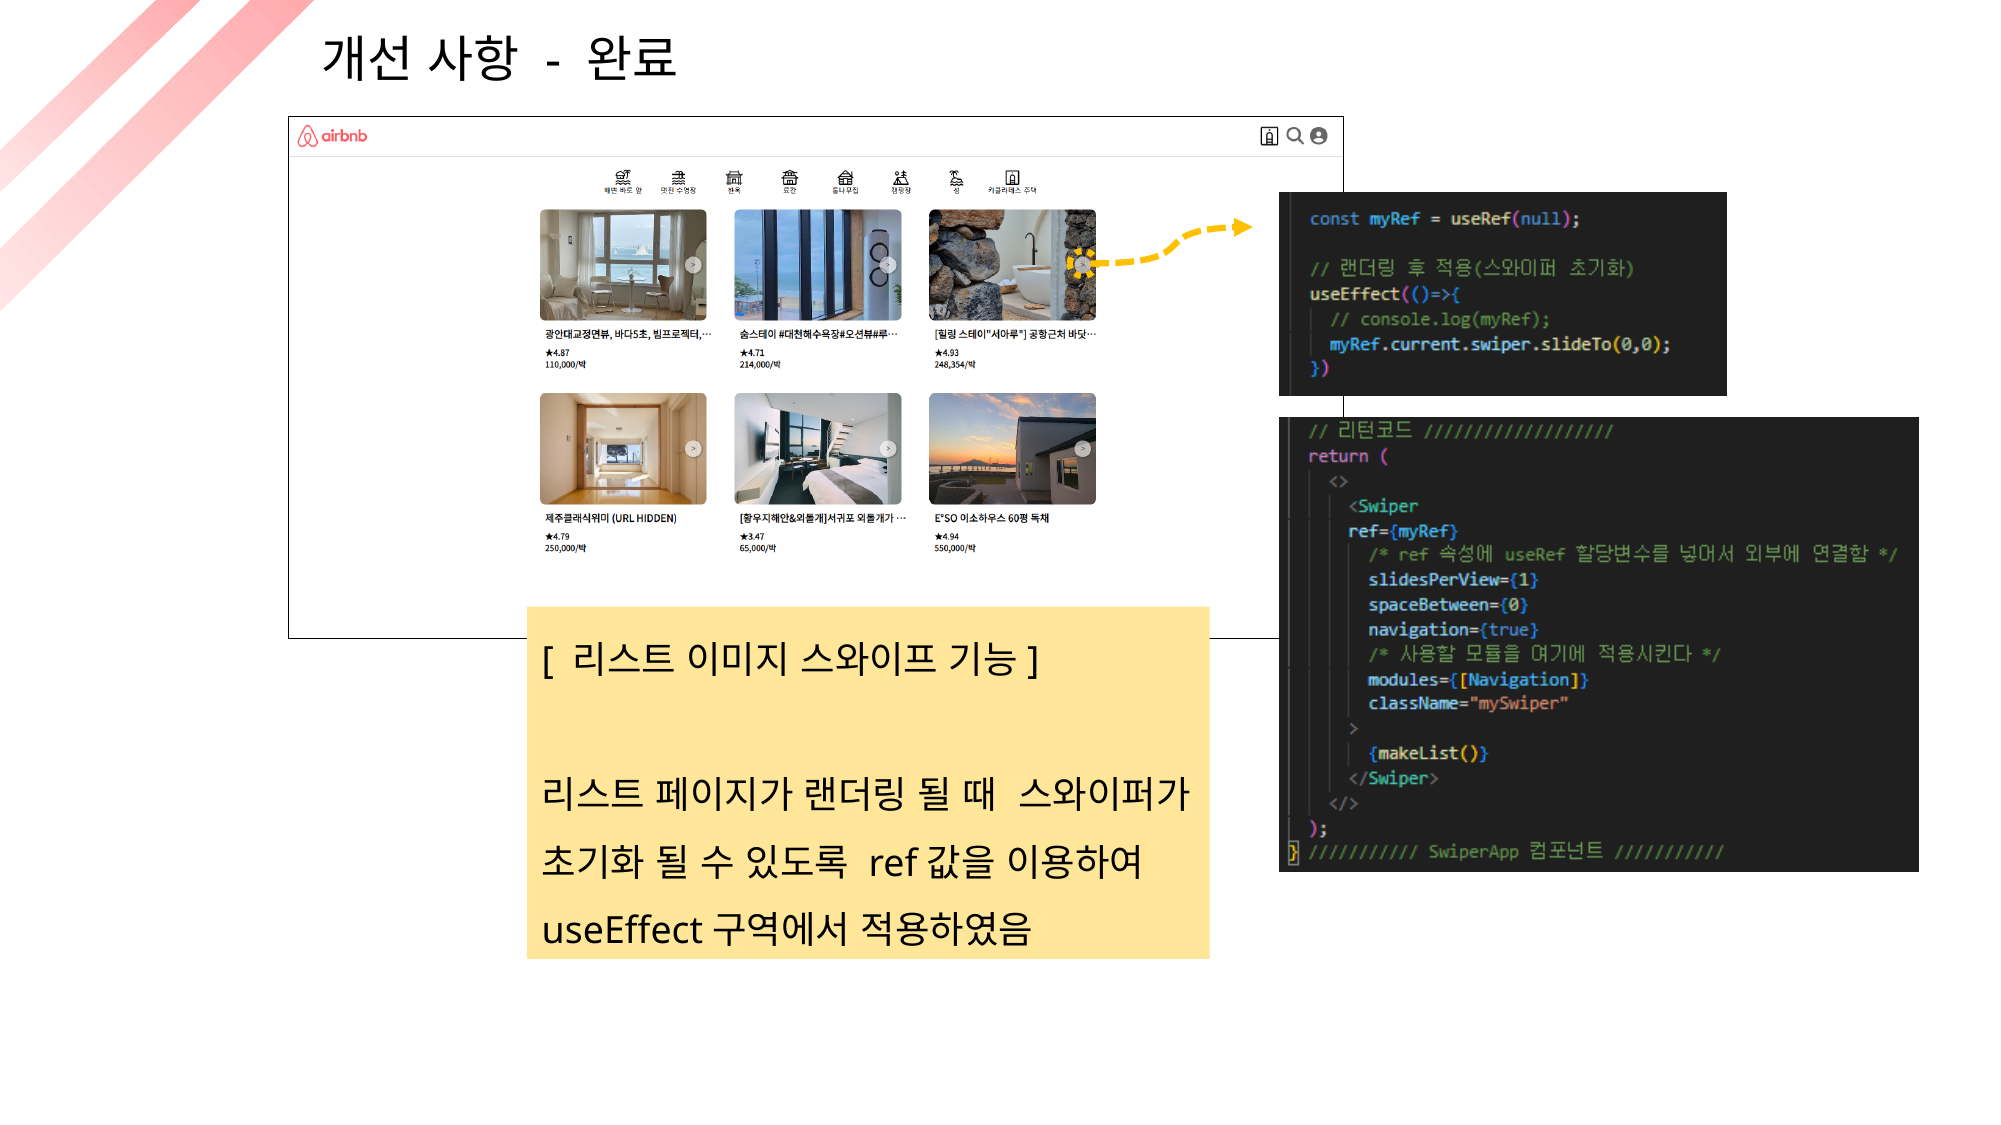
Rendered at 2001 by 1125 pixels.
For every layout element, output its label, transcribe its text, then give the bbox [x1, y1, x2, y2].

text_box 개선 사항 - 완료 [306, 20, 694, 96]
text_box [0, 0, 202, 194]
text_box [ 리스트 이미지 스와이프 기능] 리스트 페이지가 랜더링 될 때 스와이퍼가 초기화 될 수 있도록 ref값을 이용하여useEffect구역에서 적용하였음 [526, 639, 1210, 959]
picture [288, 116, 1919, 872]
text_box [0, 0, 315, 313]
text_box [1090, 226, 1253, 264]
